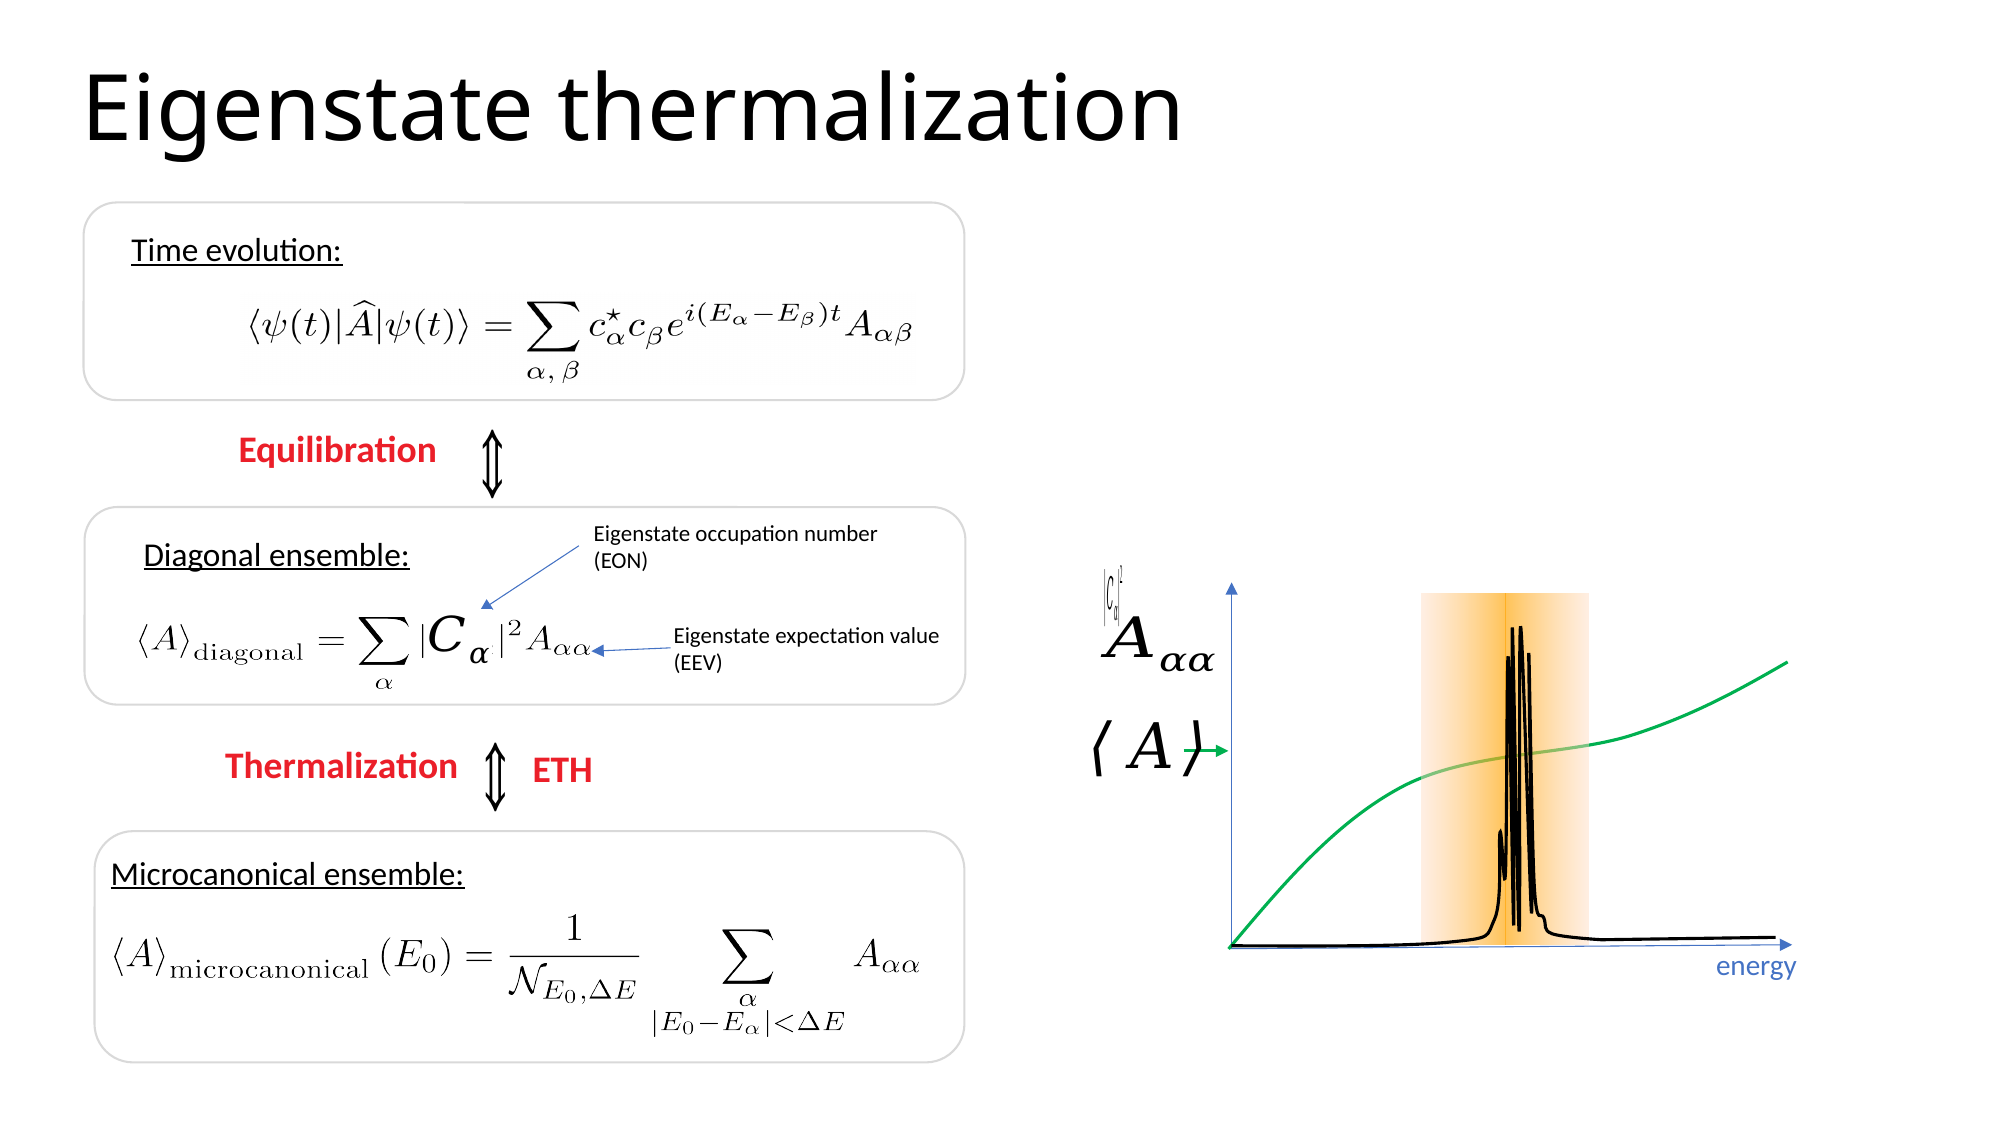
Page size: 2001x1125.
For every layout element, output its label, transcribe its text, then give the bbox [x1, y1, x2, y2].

text_box ETH [517, 737, 643, 798]
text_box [83, 202, 980, 705]
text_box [1088, 558, 1916, 998]
title Eigenstate thermalization [66, 2, 1792, 220]
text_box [94, 831, 965, 1063]
text_box Thermalization [210, 733, 486, 794]
